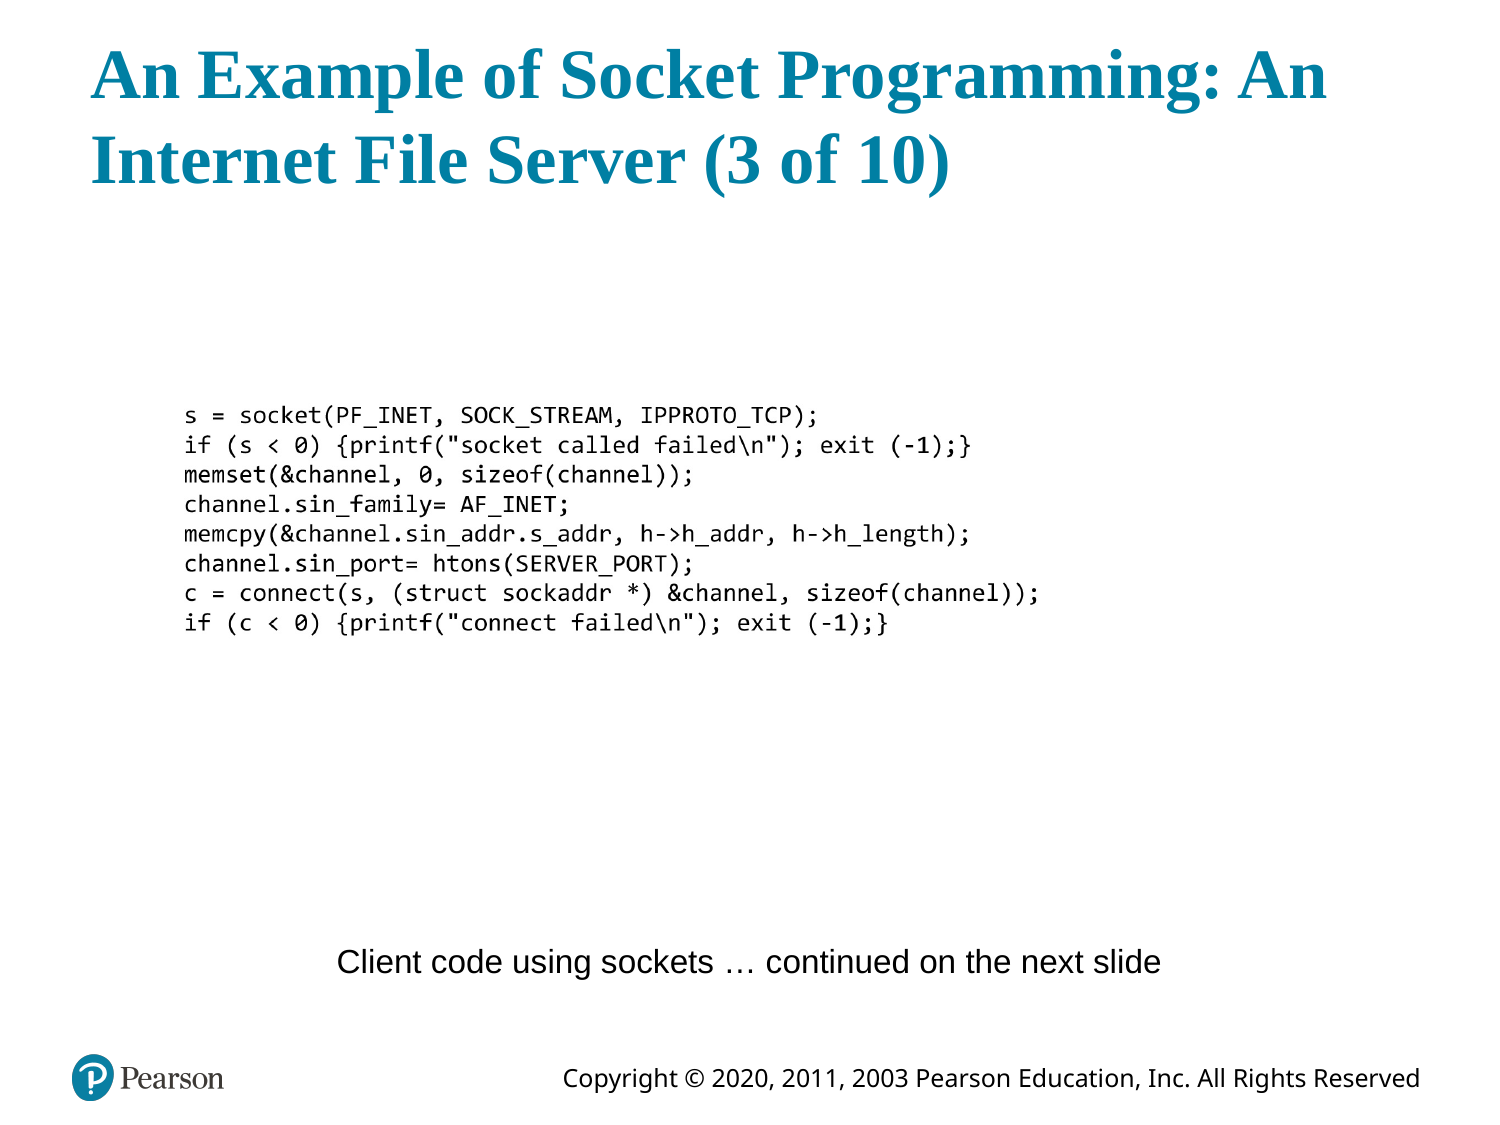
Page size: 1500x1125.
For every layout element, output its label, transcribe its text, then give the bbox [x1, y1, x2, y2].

list Client code using sockets … continued on the next slide [75, 828, 1425, 996]
picture [98, 1054, 224, 1101]
picture [72, 1087, 83, 1101]
picture [153, 398, 1347, 642]
picture [80, 1063, 106, 1088]
title An Example of Socket Programming: An Internet File Server (3 of 10) [75, 37, 1425, 213]
picture [72, 1054, 88, 1070]
